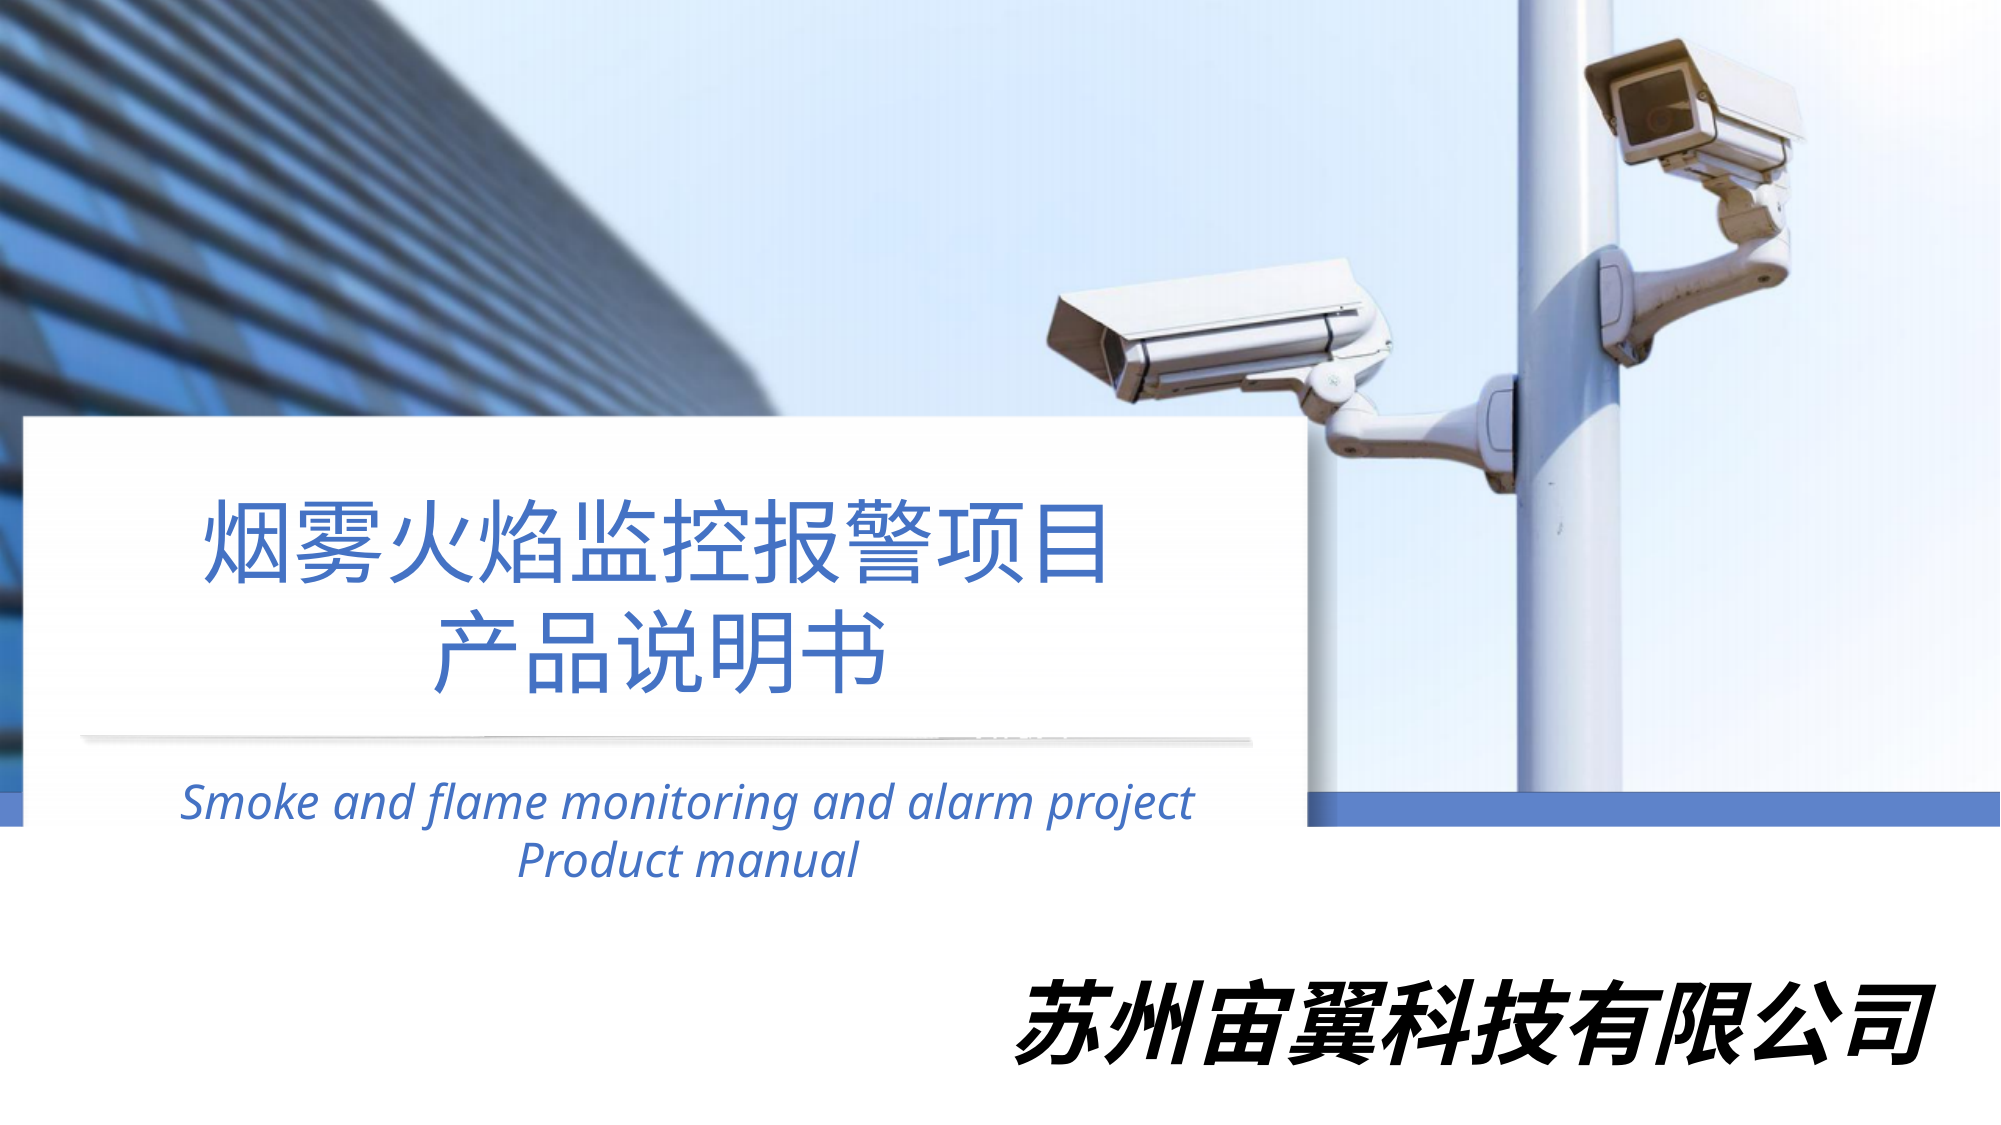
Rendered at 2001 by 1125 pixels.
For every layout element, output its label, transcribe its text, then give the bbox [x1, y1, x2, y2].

picture [0, 0, 2000, 827]
text_box Smoke and flame monitoring and alarm project Product manual [176, 827, 1197, 888]
text_box 苏州宙翼科技有限公司 [994, 958, 2000, 1084]
